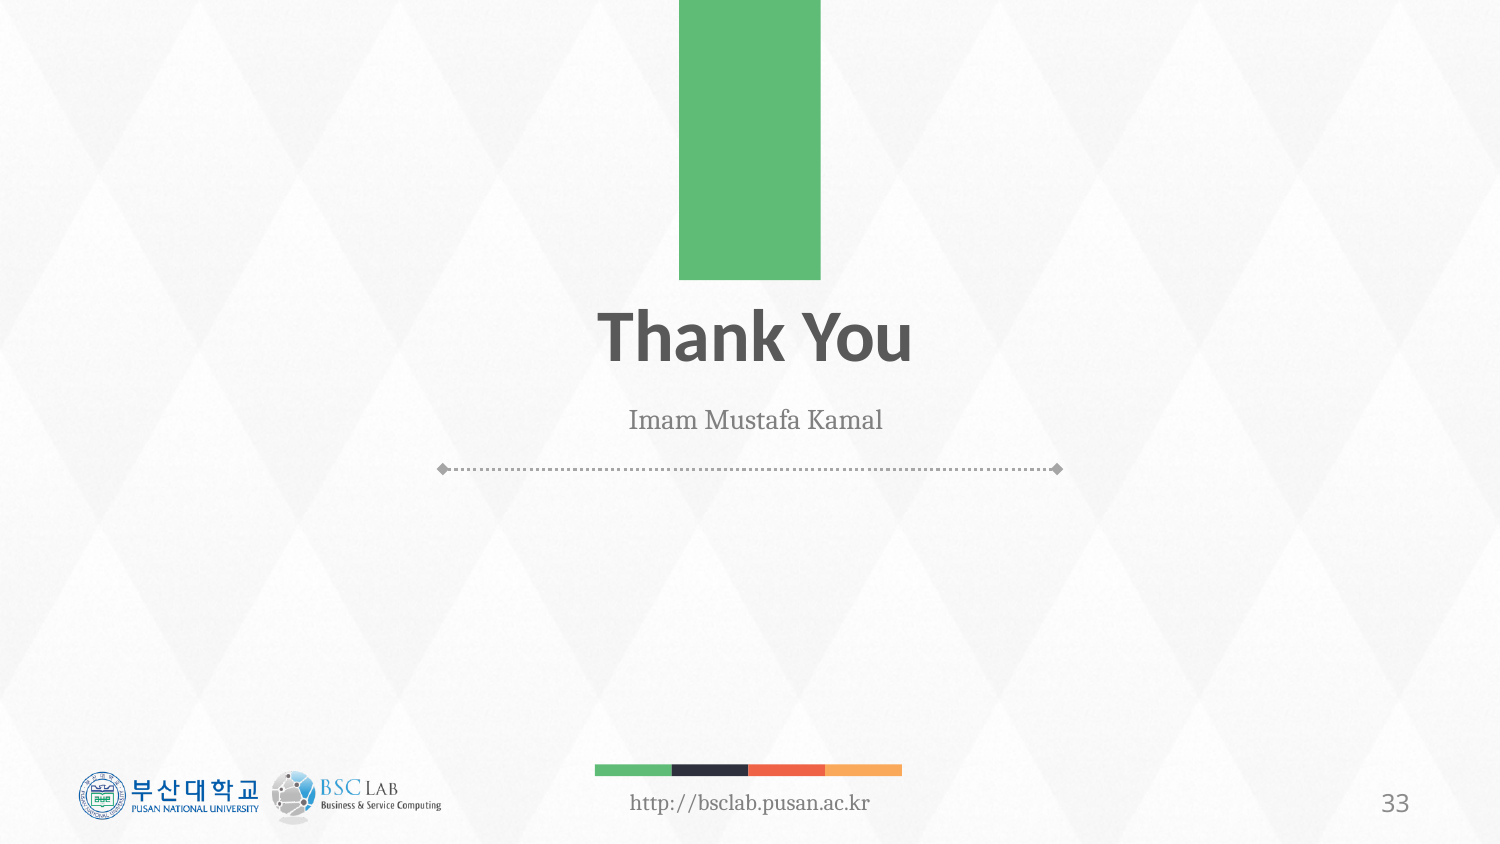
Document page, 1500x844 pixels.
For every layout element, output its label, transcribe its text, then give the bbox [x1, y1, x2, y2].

list Imam Mustafa Kamal [118, 393, 1394, 444]
picture [0, 0, 1500, 844]
title Thank You [118, 280, 1394, 385]
slide_number 33 [1074, 782, 1425, 827]
